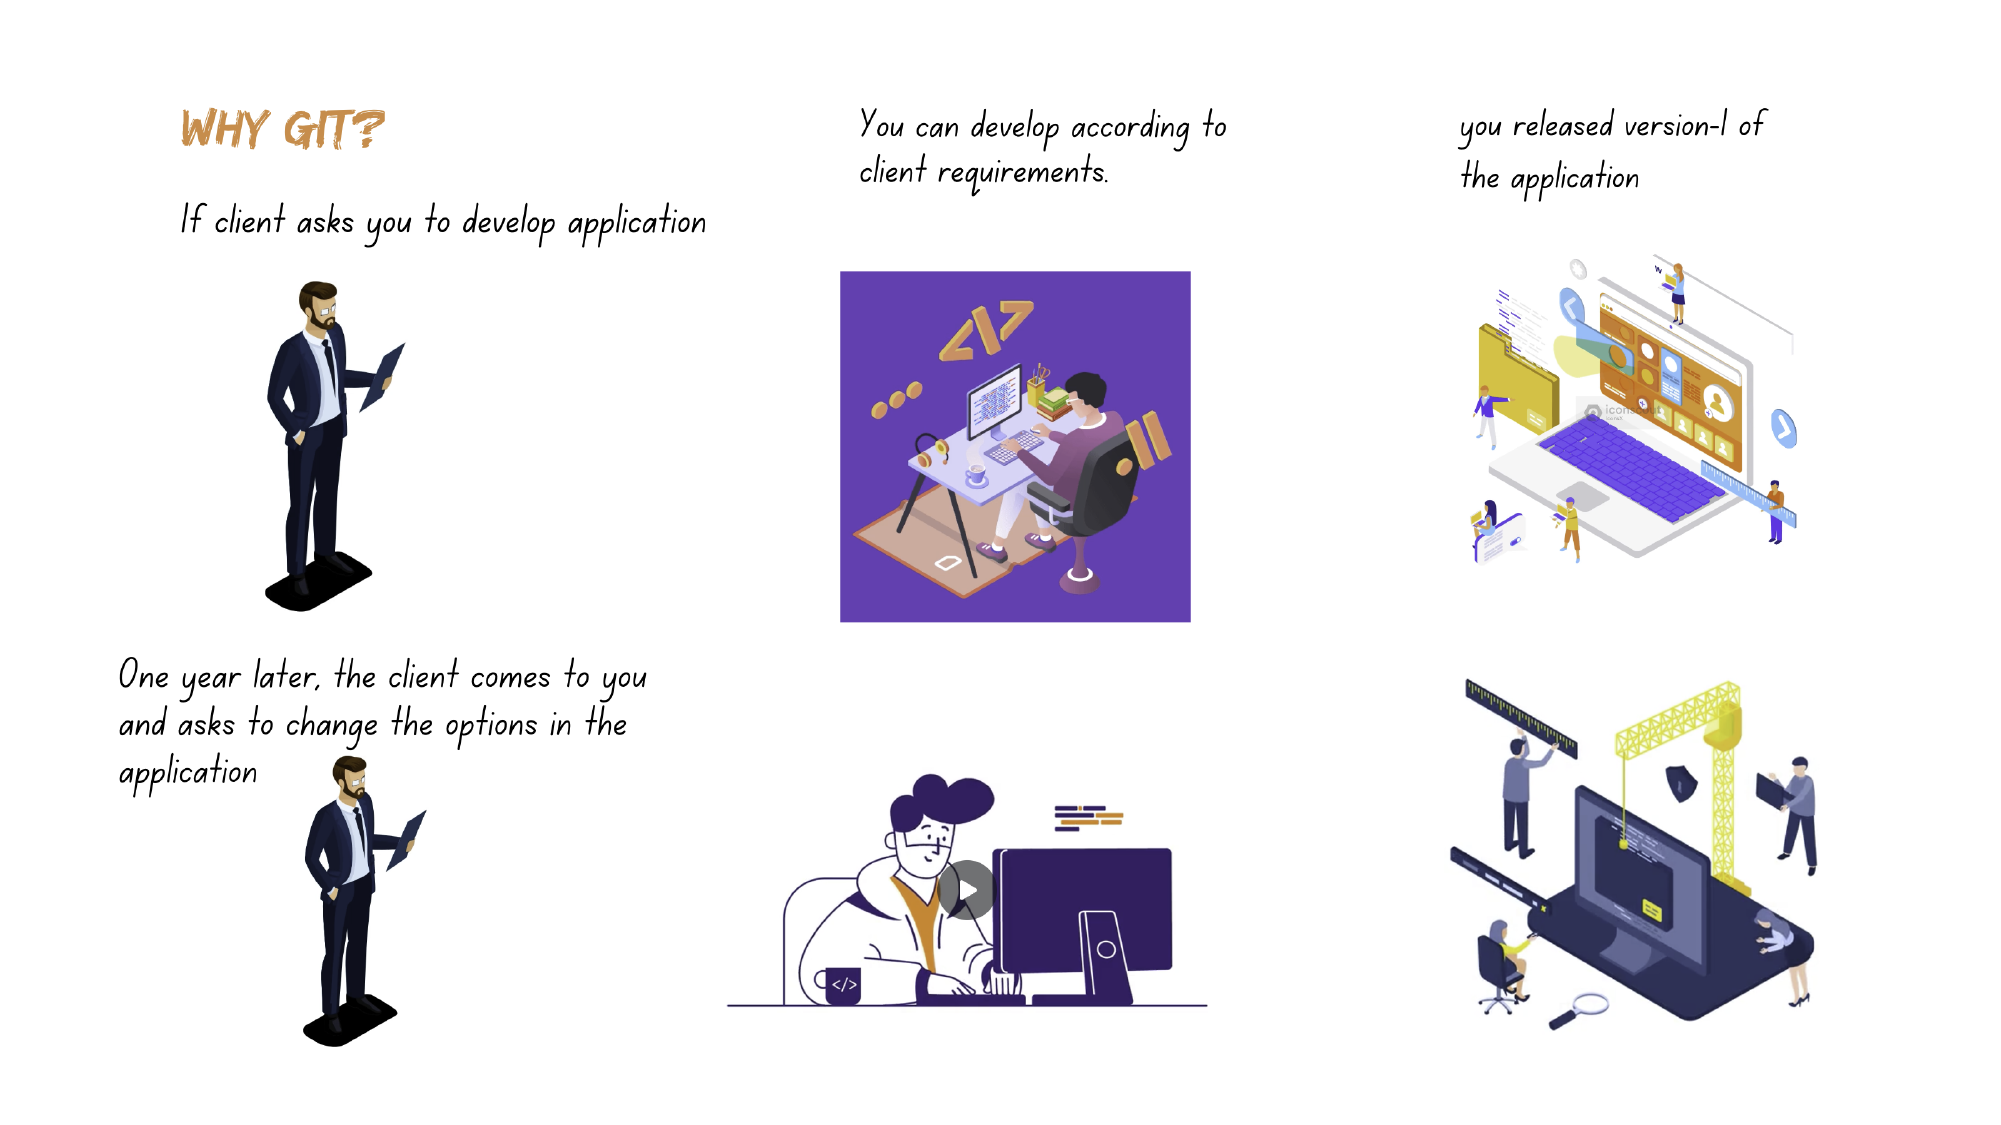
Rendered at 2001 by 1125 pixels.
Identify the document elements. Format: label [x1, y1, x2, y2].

picture [99, 66, 1900, 1059]
